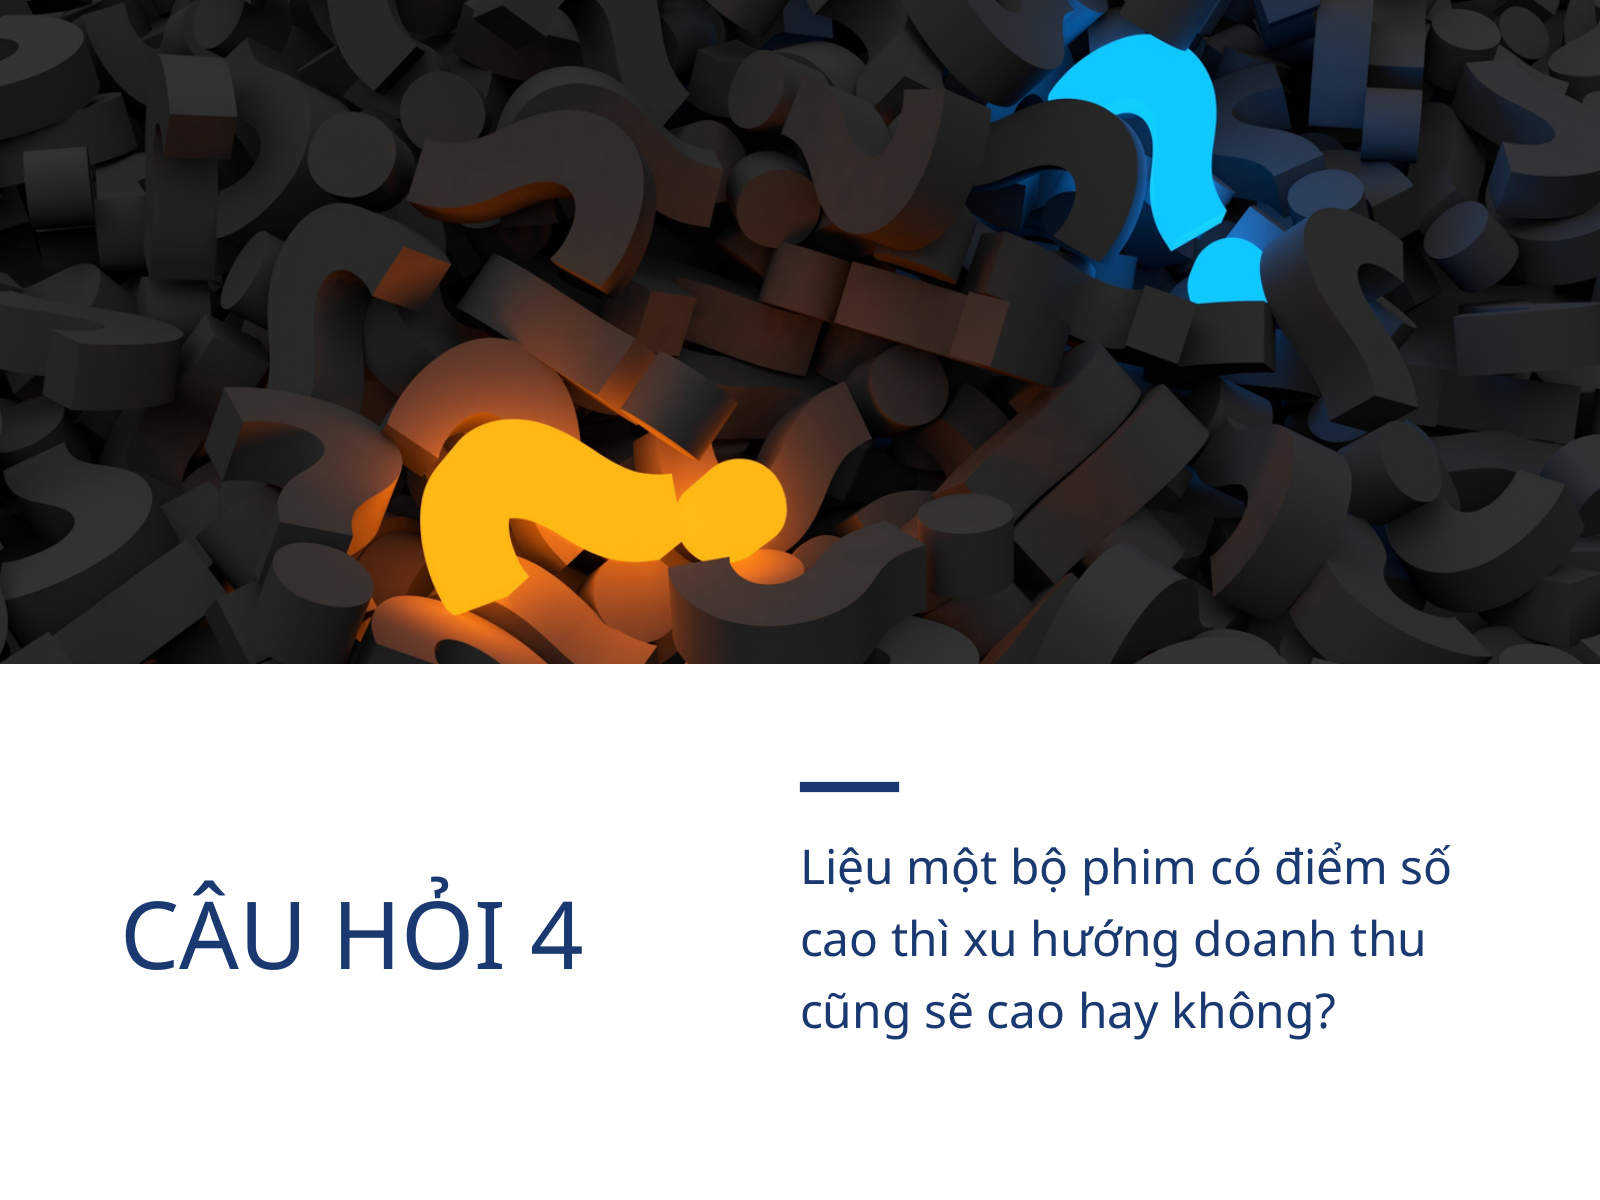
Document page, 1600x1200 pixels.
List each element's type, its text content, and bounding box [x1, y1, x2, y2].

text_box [0, 0, 1600, 664]
text_box CÂU HỎI 4 [120, 875, 865, 989]
text_box Liệu một bộ phim có điểm số cao thì xu hướng doanh thu cũng sẽ cao hay không? [800, 822, 1516, 1038]
text_box [799, 781, 900, 793]
